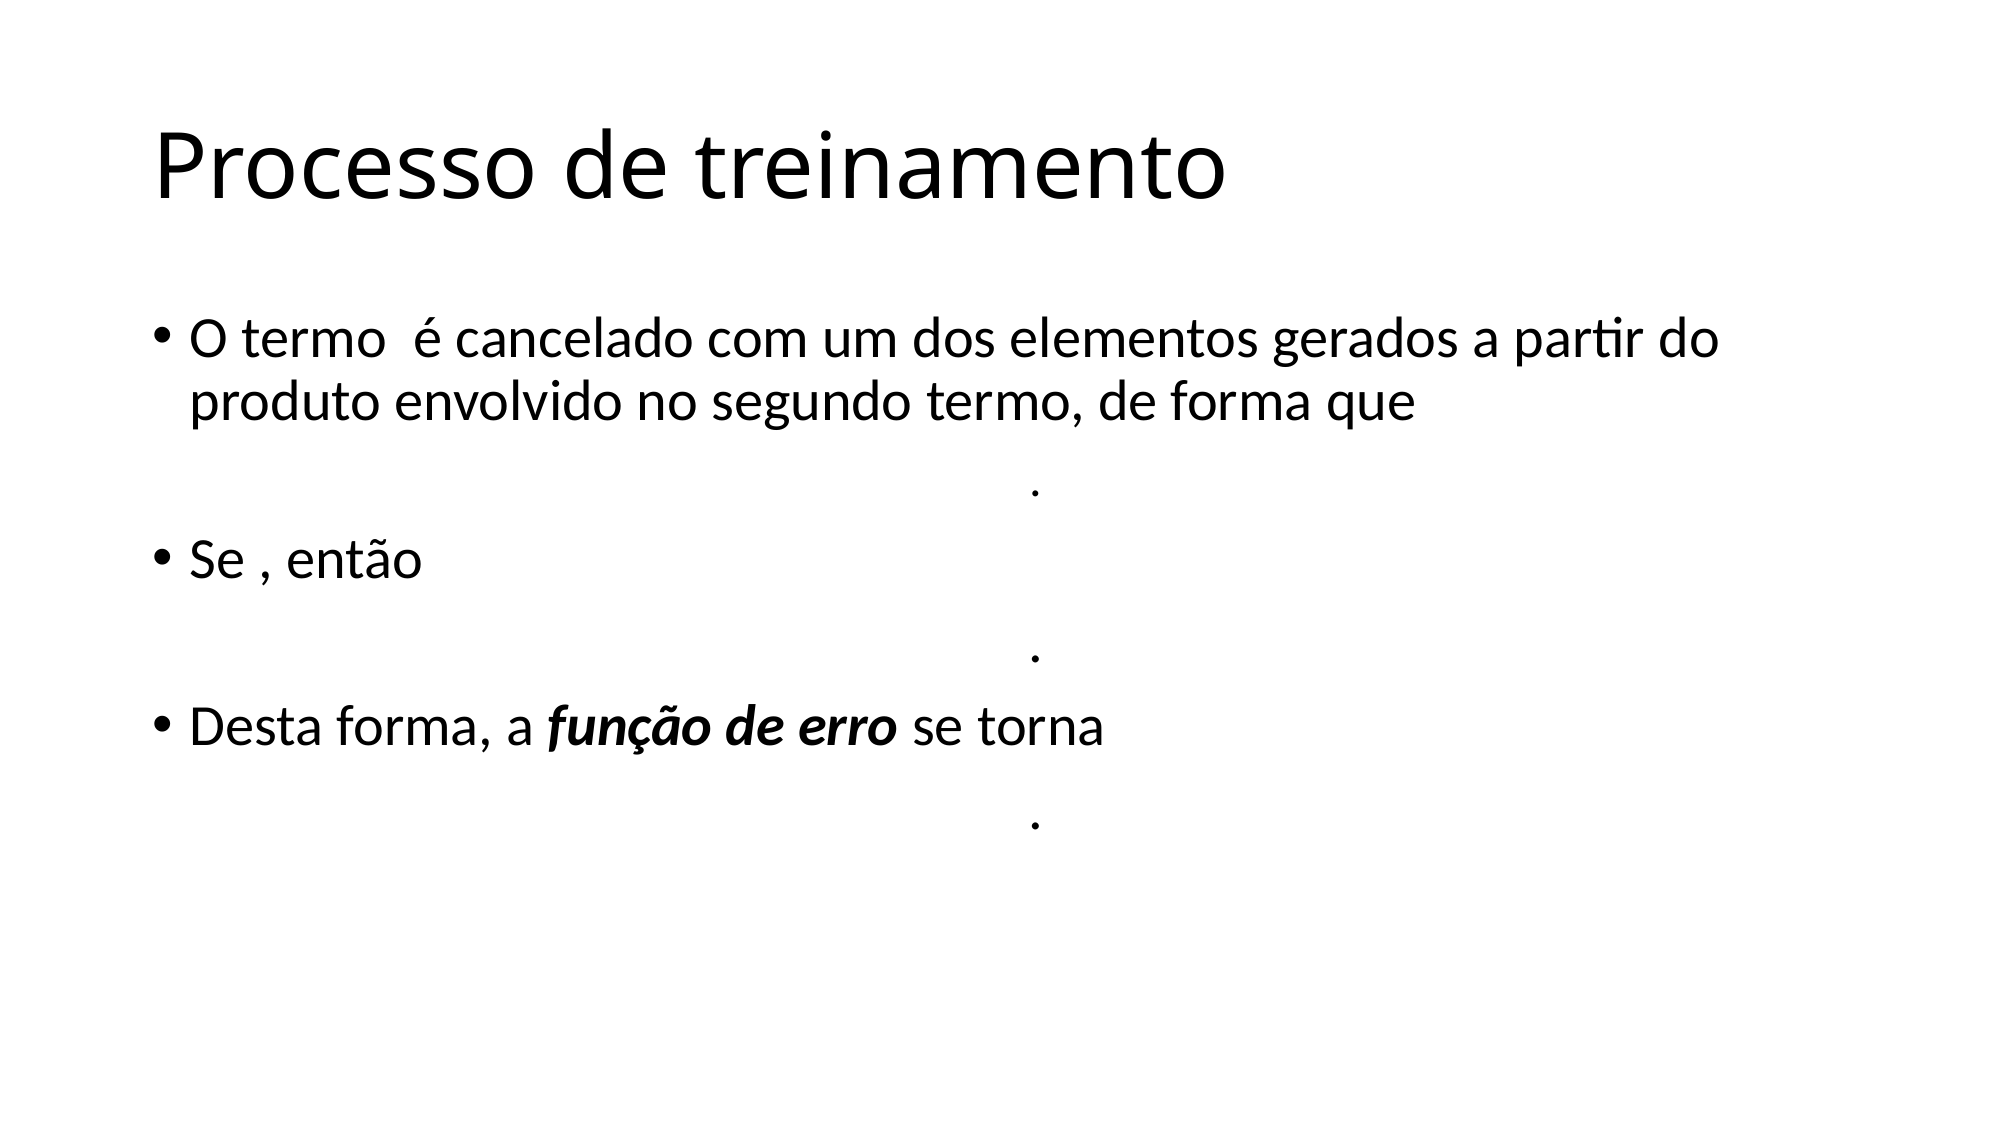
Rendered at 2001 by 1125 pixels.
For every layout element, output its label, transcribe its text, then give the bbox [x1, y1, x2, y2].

title Processo de treinamento [137, 59, 1863, 278]
